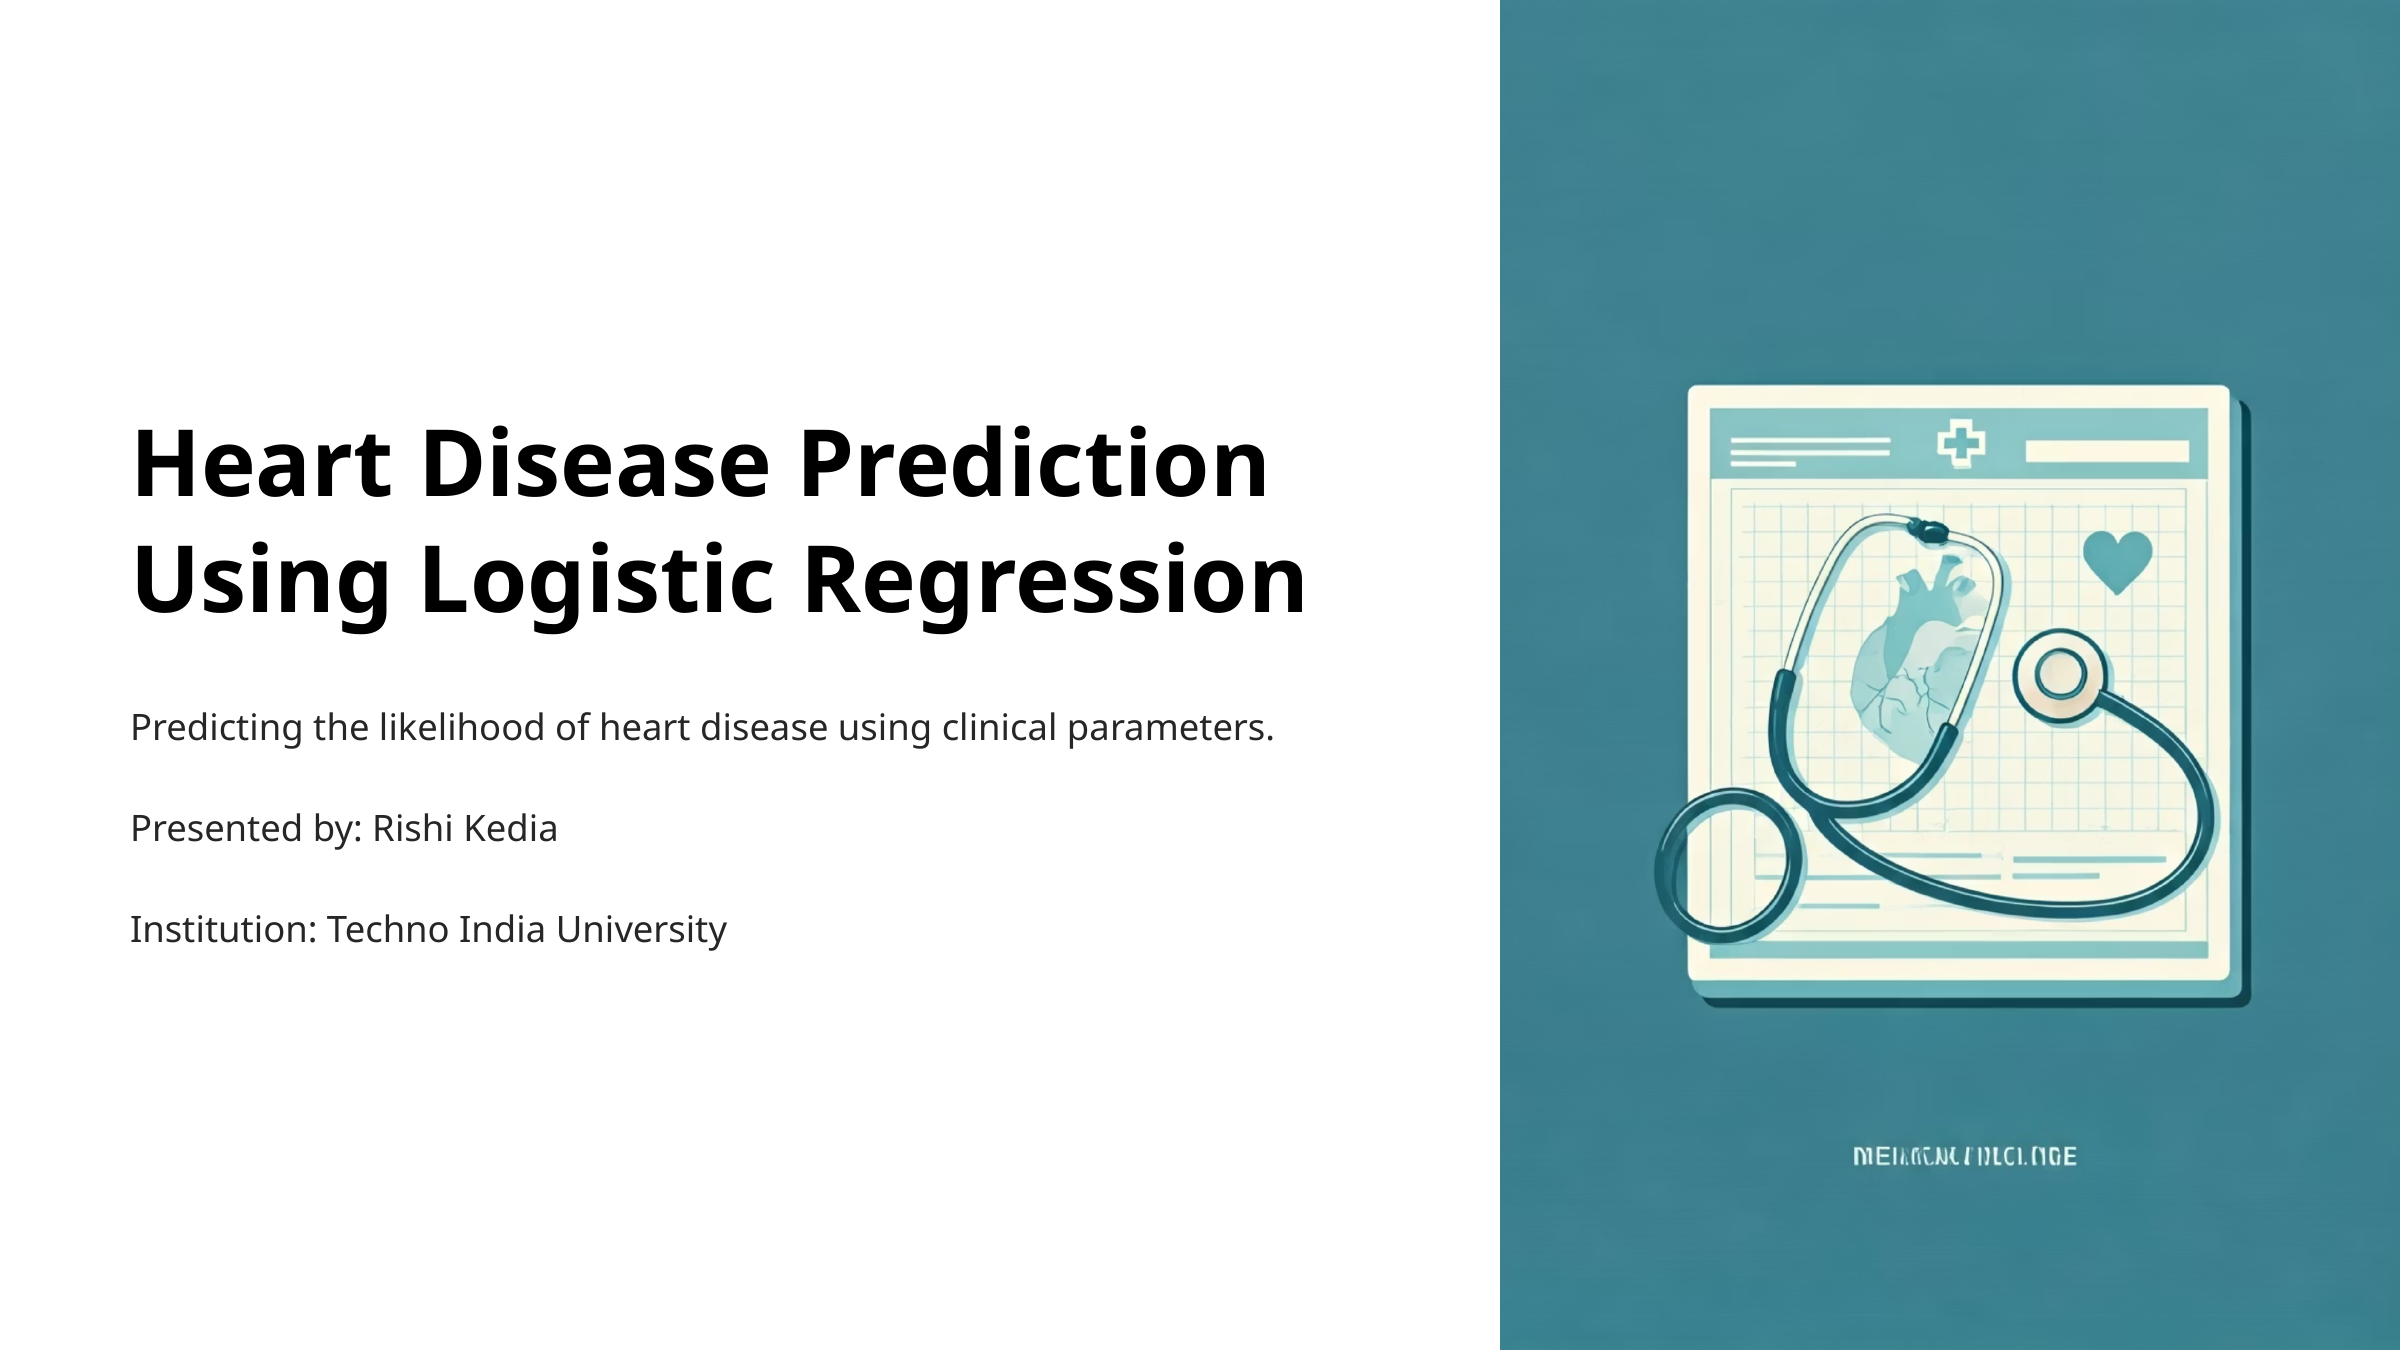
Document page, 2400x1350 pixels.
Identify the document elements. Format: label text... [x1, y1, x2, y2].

text_box Predicting the likelihood of heart disease using clinical parameters. [130, 687, 1370, 748]
text_box Heart Disease Prediction Using Logistic Regression [130, 399, 1370, 633]
text_box Institution: Techno India University [130, 890, 1370, 951]
picture [1499, 0, 2400, 1350]
text_box Presented by: Rishi Kedia [130, 789, 1370, 849]
